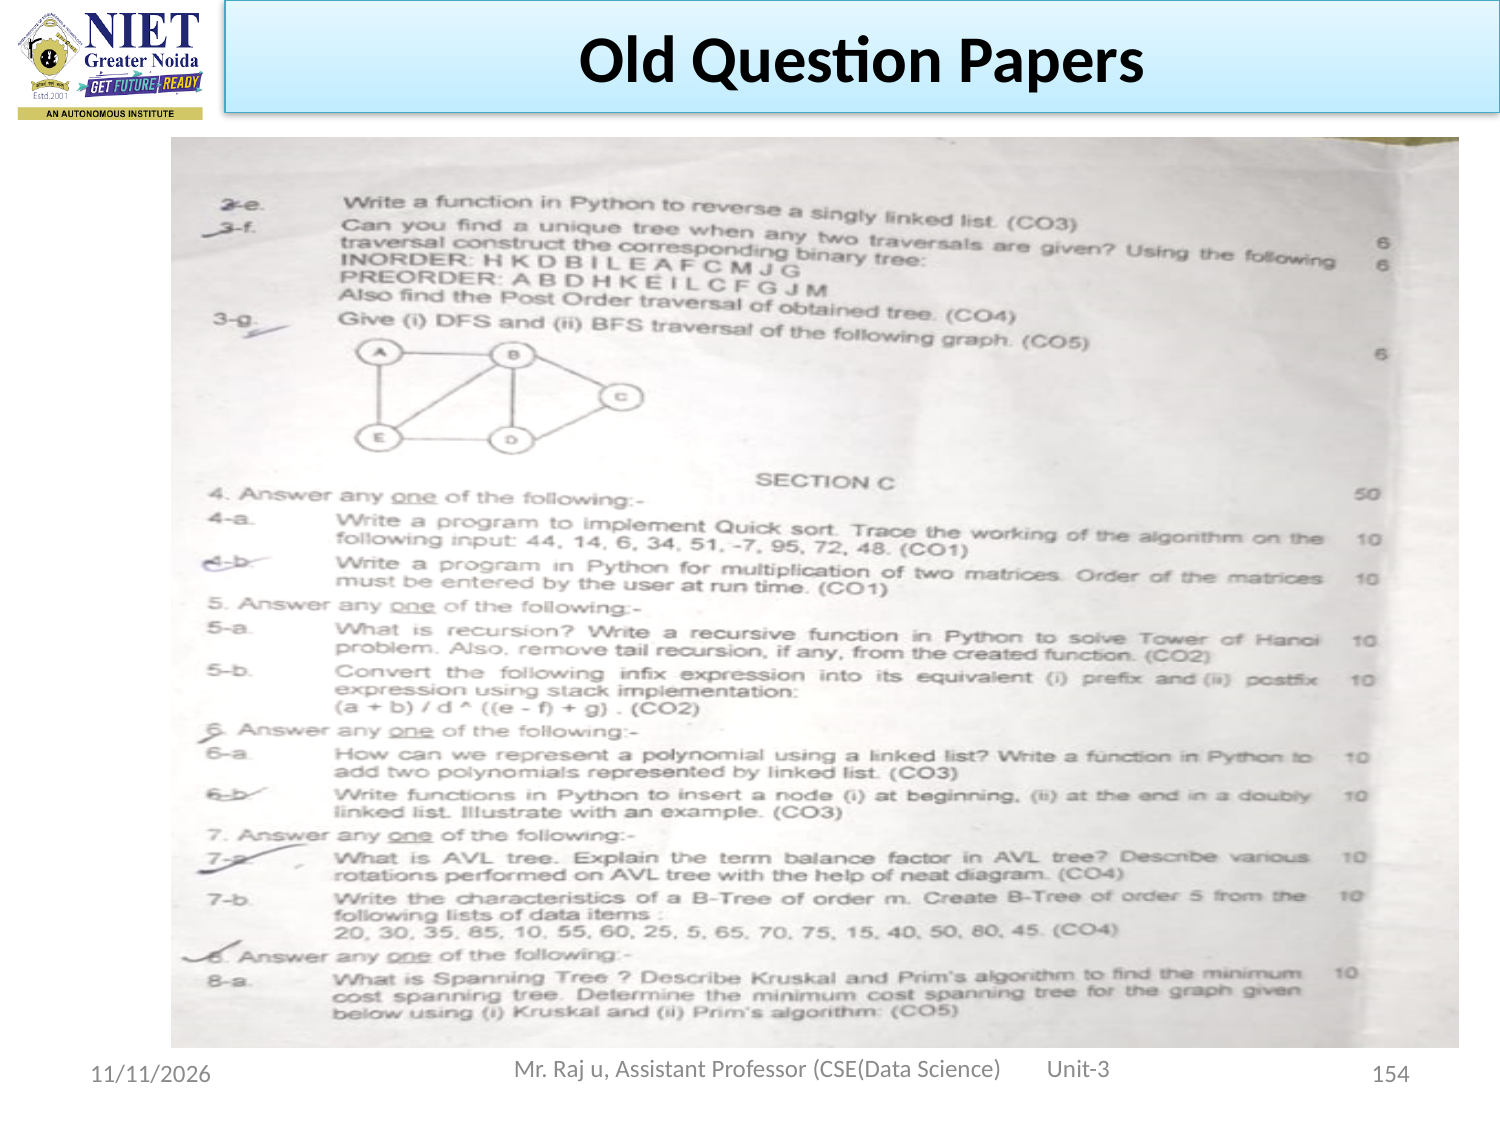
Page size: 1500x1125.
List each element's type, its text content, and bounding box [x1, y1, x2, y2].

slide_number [75, 1042, 425, 1103]
text_box Old Question Papers [224, 0, 1500, 113]
slide_number 154 [1074, 1057, 1425, 1103]
footer Mr. Raj u, Assistant Professor (CSE(Data Science) Unit-3 [412, 1057, 1074, 1098]
picture [17, 13, 204, 120]
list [170, 136, 1460, 1048]
